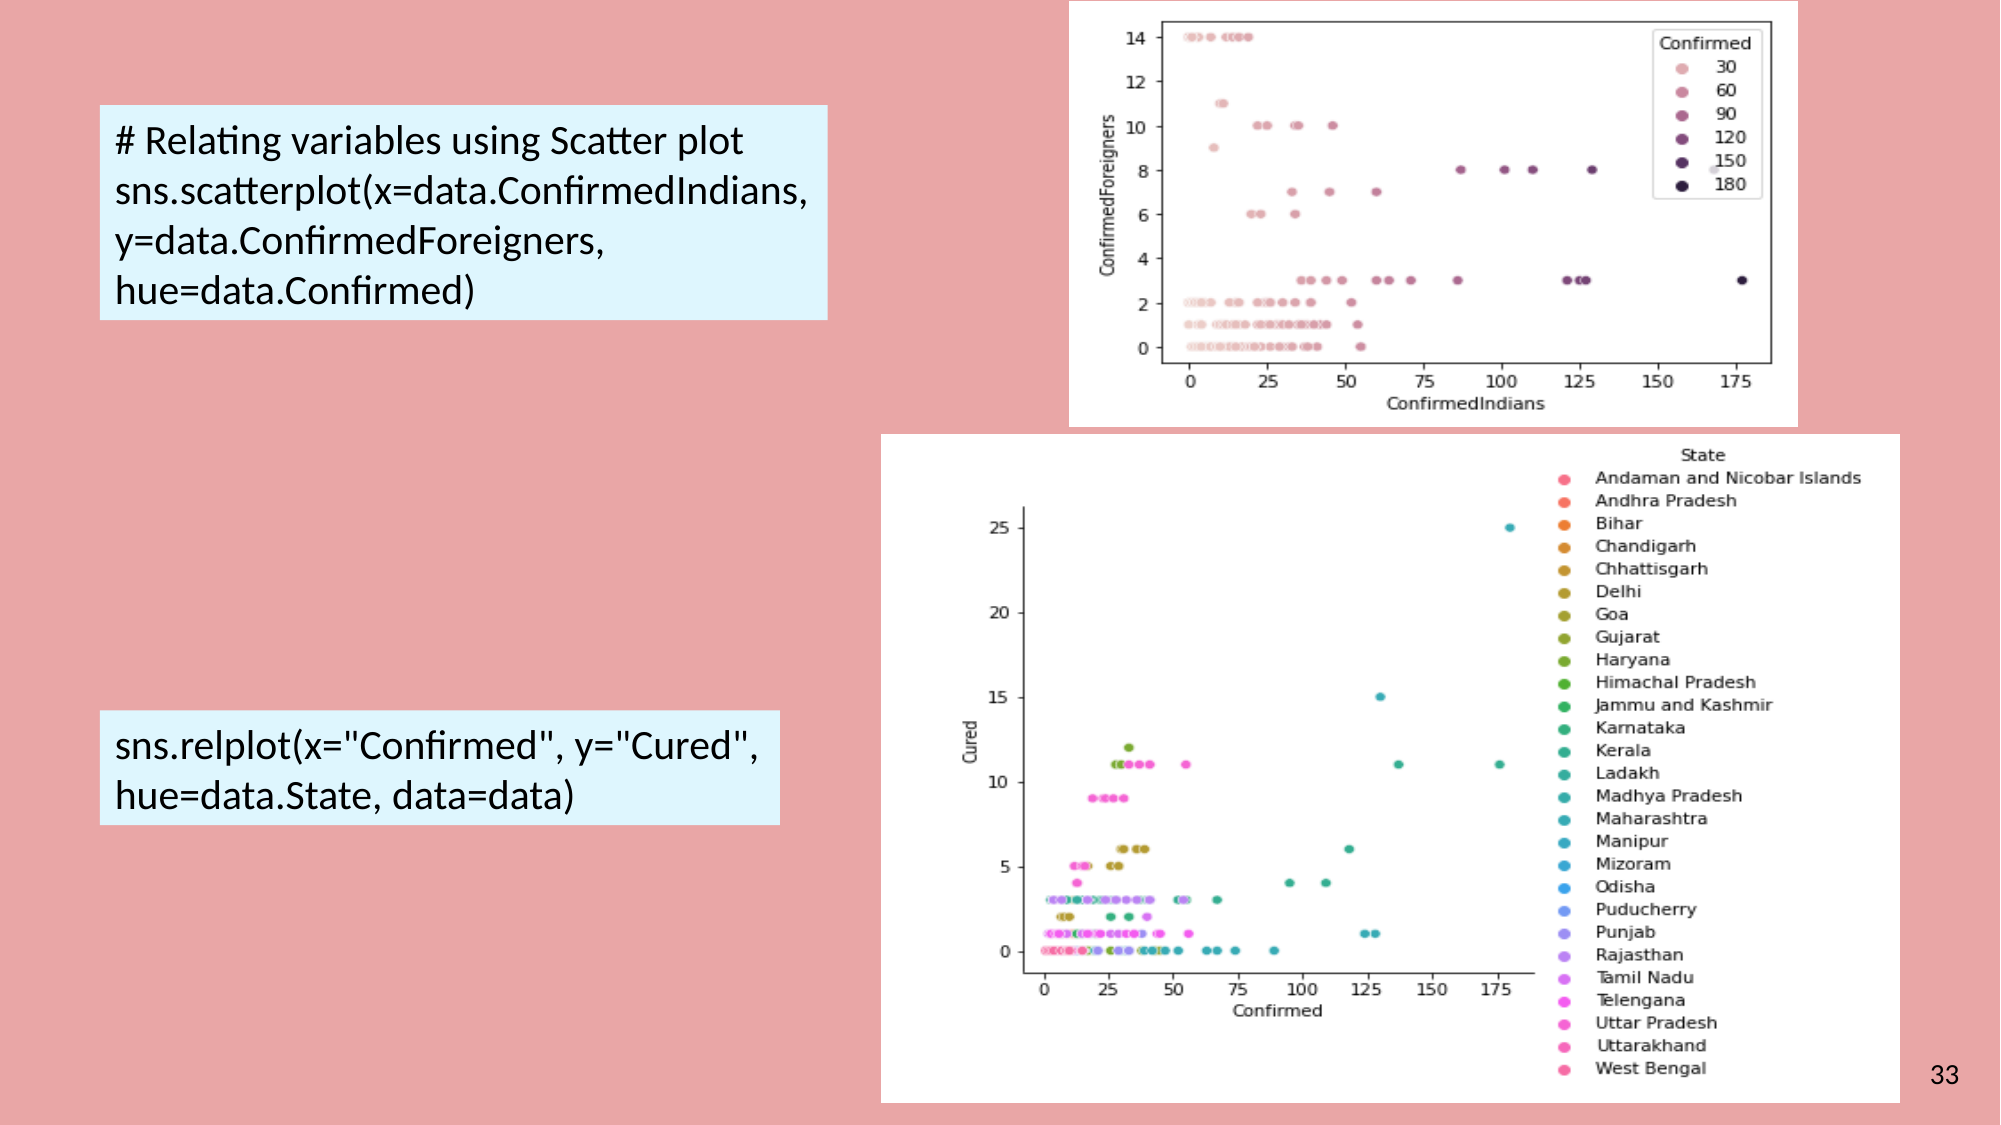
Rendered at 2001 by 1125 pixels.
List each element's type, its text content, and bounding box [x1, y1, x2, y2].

text_box # Relating variables using Scatter plot sns.scatterplot(x=data.ConfirmedIndians,y=data.ConfirmedForeigners, hue=data.Confirmed) [99, 105, 828, 321]
slide_number 33 [1905, 1042, 1975, 1103]
text_box sns.relplot(x="Confirmed", y="Cured", hue=data.State, data=data) [99, 710, 780, 826]
picture [1069, 1, 1798, 427]
picture [881, 434, 1901, 1103]
